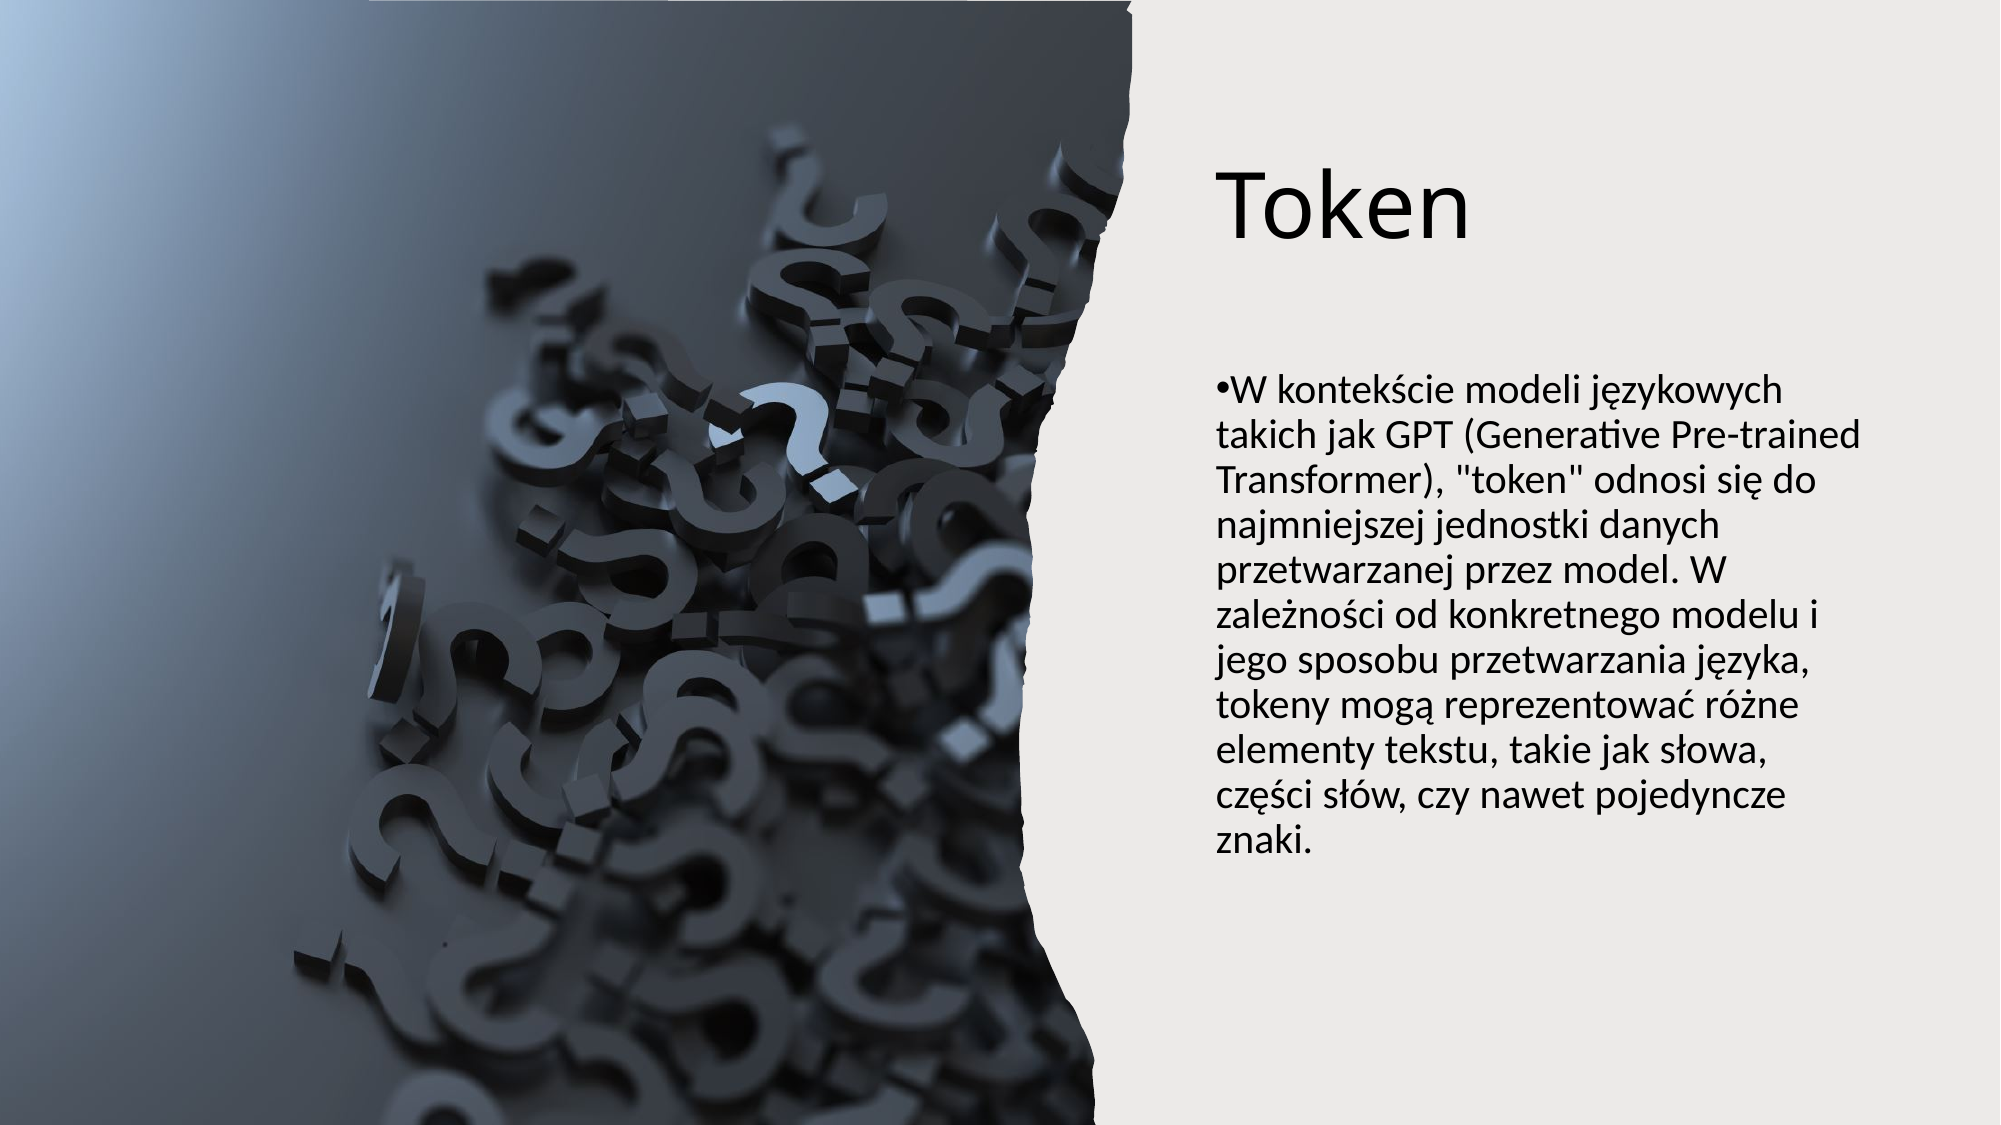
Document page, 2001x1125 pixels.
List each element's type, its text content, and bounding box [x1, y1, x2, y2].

title Token [1200, 99, 1880, 319]
text_box [1133, 0, 2000, 1125]
text_box W kontekście modeli językowych takich jak GPT (Generative Pre-trained Transformer), "token" odnosi się do najmniejszej jednostki danych przetwarzanej przez model. W zależności od konkretnego modelu i jego sposobu przetwarzania języka, tokeny mogą reprezentować różne elementy tekstu, takie jak słowa, części słów, czy nawet pojedyncze znaki. [1200, 359, 1880, 1002]
picture [0, 0, 1133, 1125]
